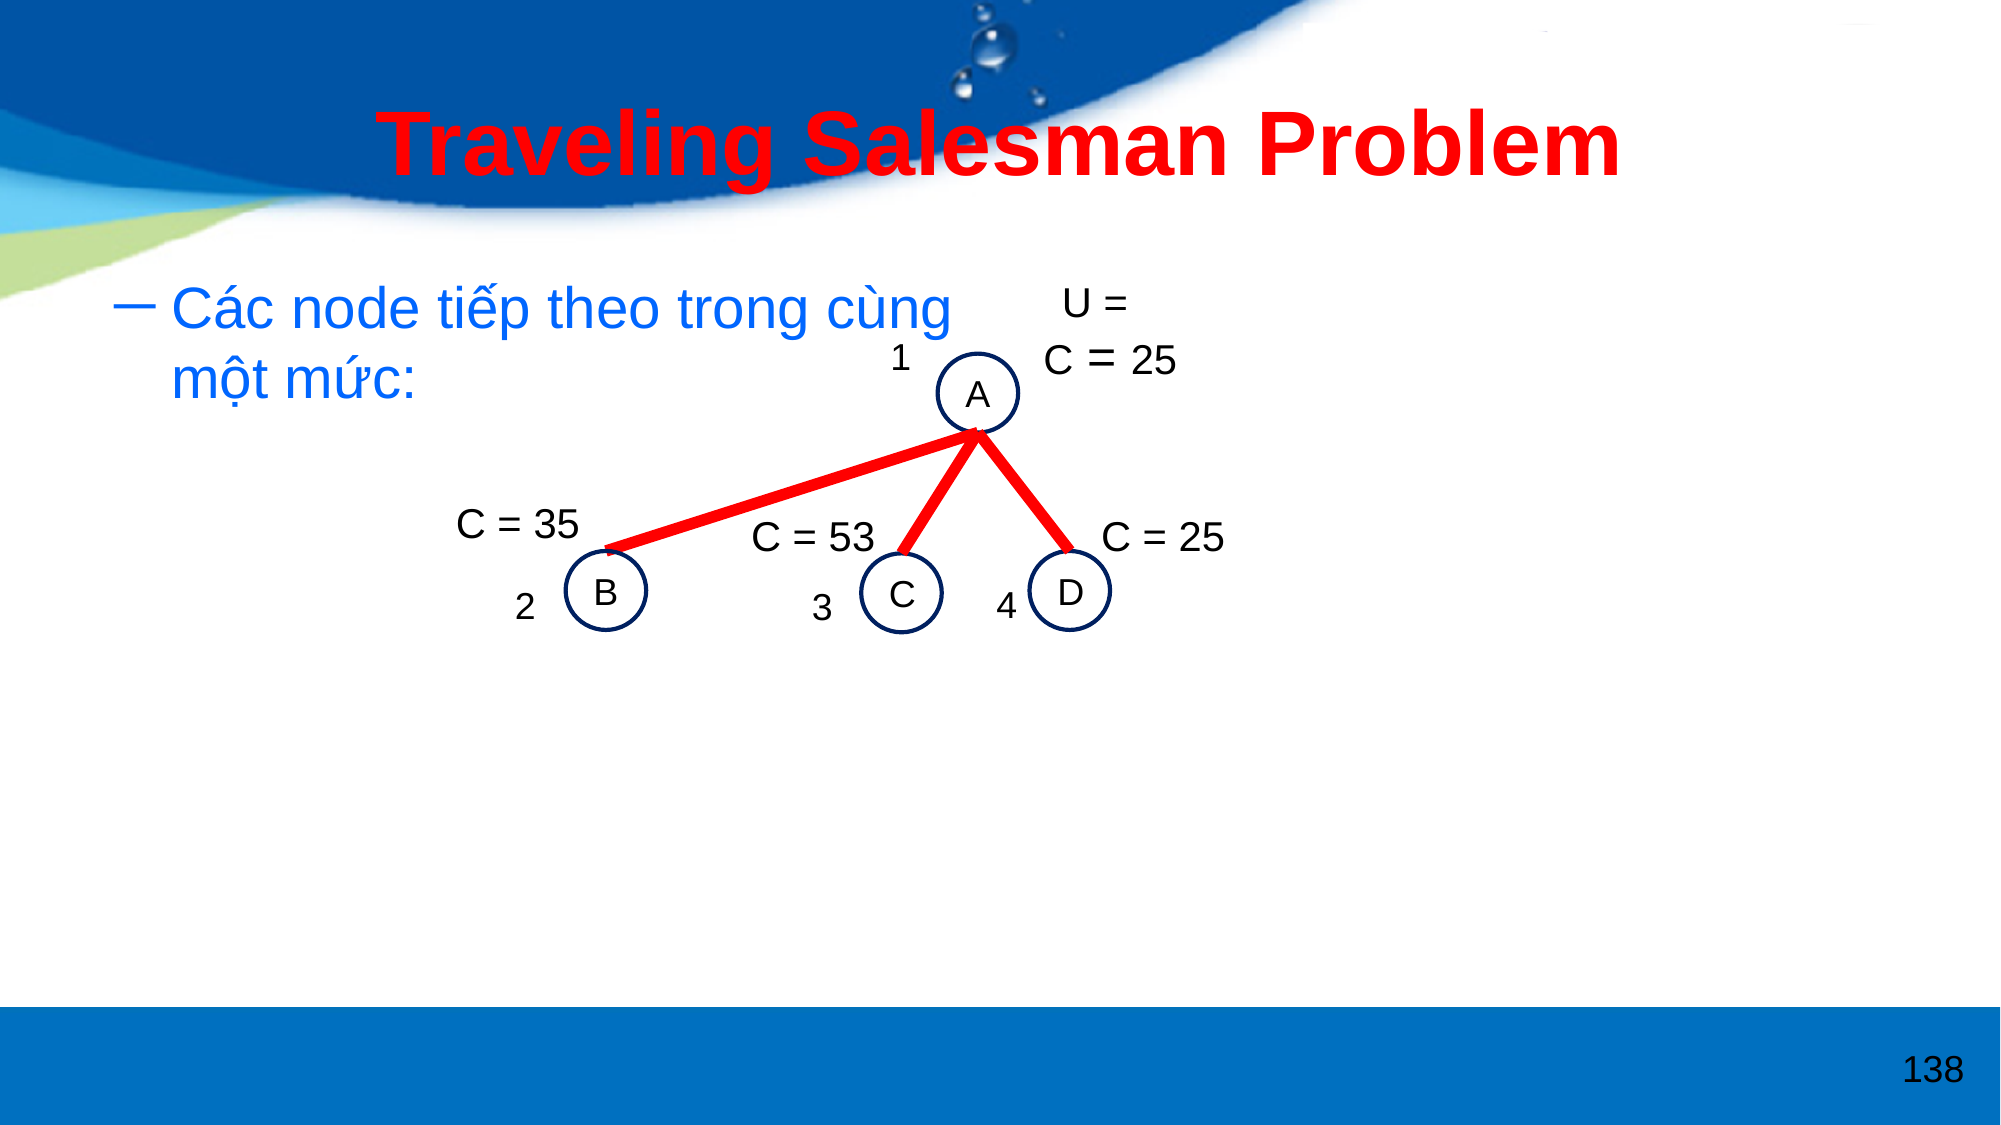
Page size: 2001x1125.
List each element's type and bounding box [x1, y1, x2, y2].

text_box [499, 574, 551, 634]
text_box [797, 575, 848, 636]
text_box [1028, 317, 1193, 393]
text_box [441, 351, 1241, 635]
text_box [875, 325, 927, 386]
picture [0, 0, 2001, 1125]
title [99, 45, 1900, 233]
list [99, 262, 984, 1005]
